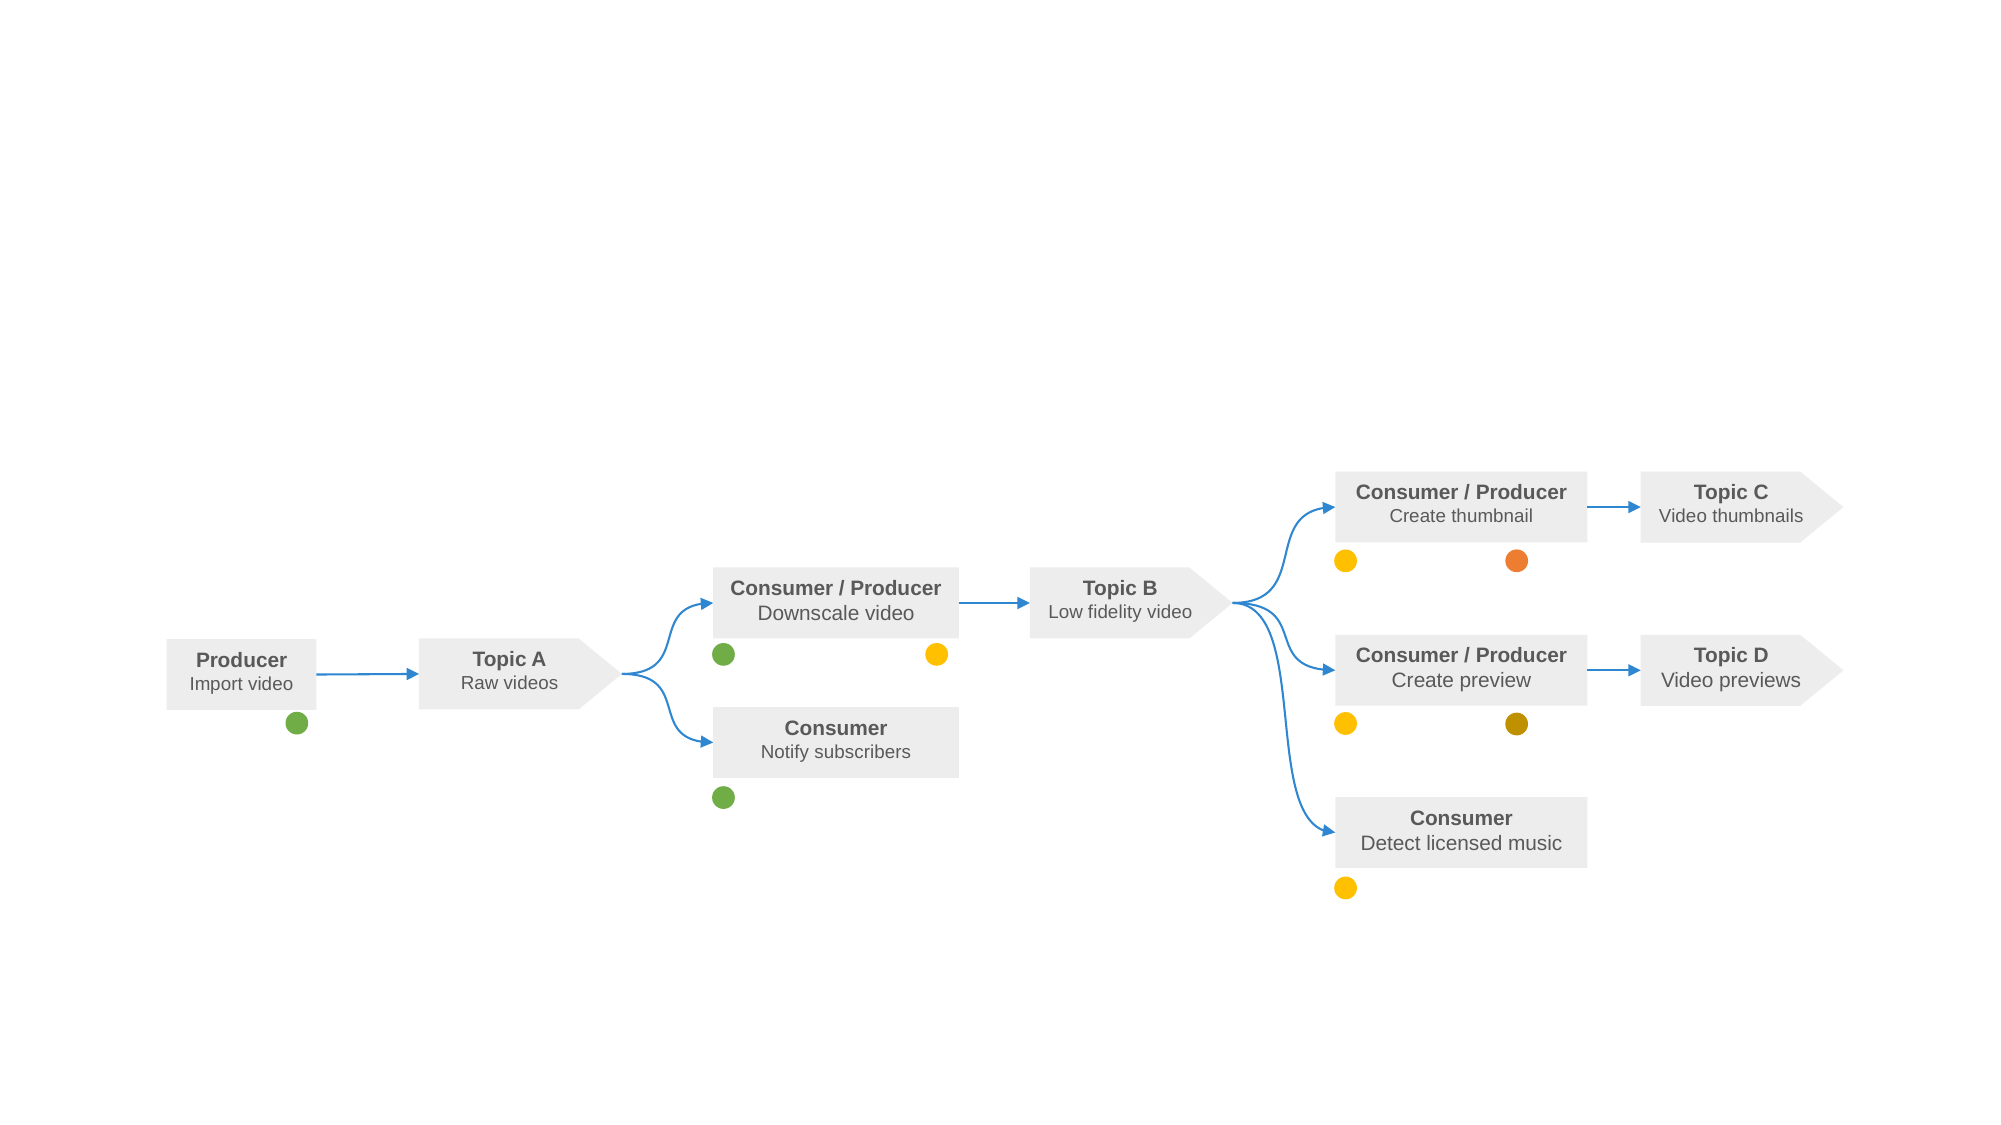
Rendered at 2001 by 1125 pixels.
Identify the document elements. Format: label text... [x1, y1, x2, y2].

text_box [1505, 549, 1529, 573]
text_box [621, 602, 714, 673]
text_box [1336, 712, 1357, 735]
text_box [712, 786, 735, 809]
text_box [285, 711, 309, 735]
text_box Consumer / Producer Downscale video [712, 566, 960, 639]
text_box Topic B Low fidelity video [1028, 566, 1232, 640]
text_box [1505, 712, 1529, 736]
text_box [1334, 876, 1357, 900]
text_box Topic A Raw videos [417, 637, 621, 711]
text_box [714, 643, 735, 666]
text_box [925, 643, 949, 666]
text_box Topic D Video previews [1639, 633, 1846, 707]
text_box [621, 673, 714, 743]
text_box Consumer / Producer Create preview [1336, 634, 1588, 707]
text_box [1232, 507, 1336, 602]
text_box Consumer Detect licensed music [1334, 796, 1588, 869]
text_box Consumer / Producer Create thumbnail [1334, 471, 1588, 544]
text_box Topic C Video thumbnails [1639, 470, 1846, 544]
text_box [1232, 602, 1336, 833]
text_box Consumer Notify subscribers [712, 706, 960, 779]
text_box Producer Import video [166, 638, 317, 711]
text_box [1336, 549, 1357, 573]
